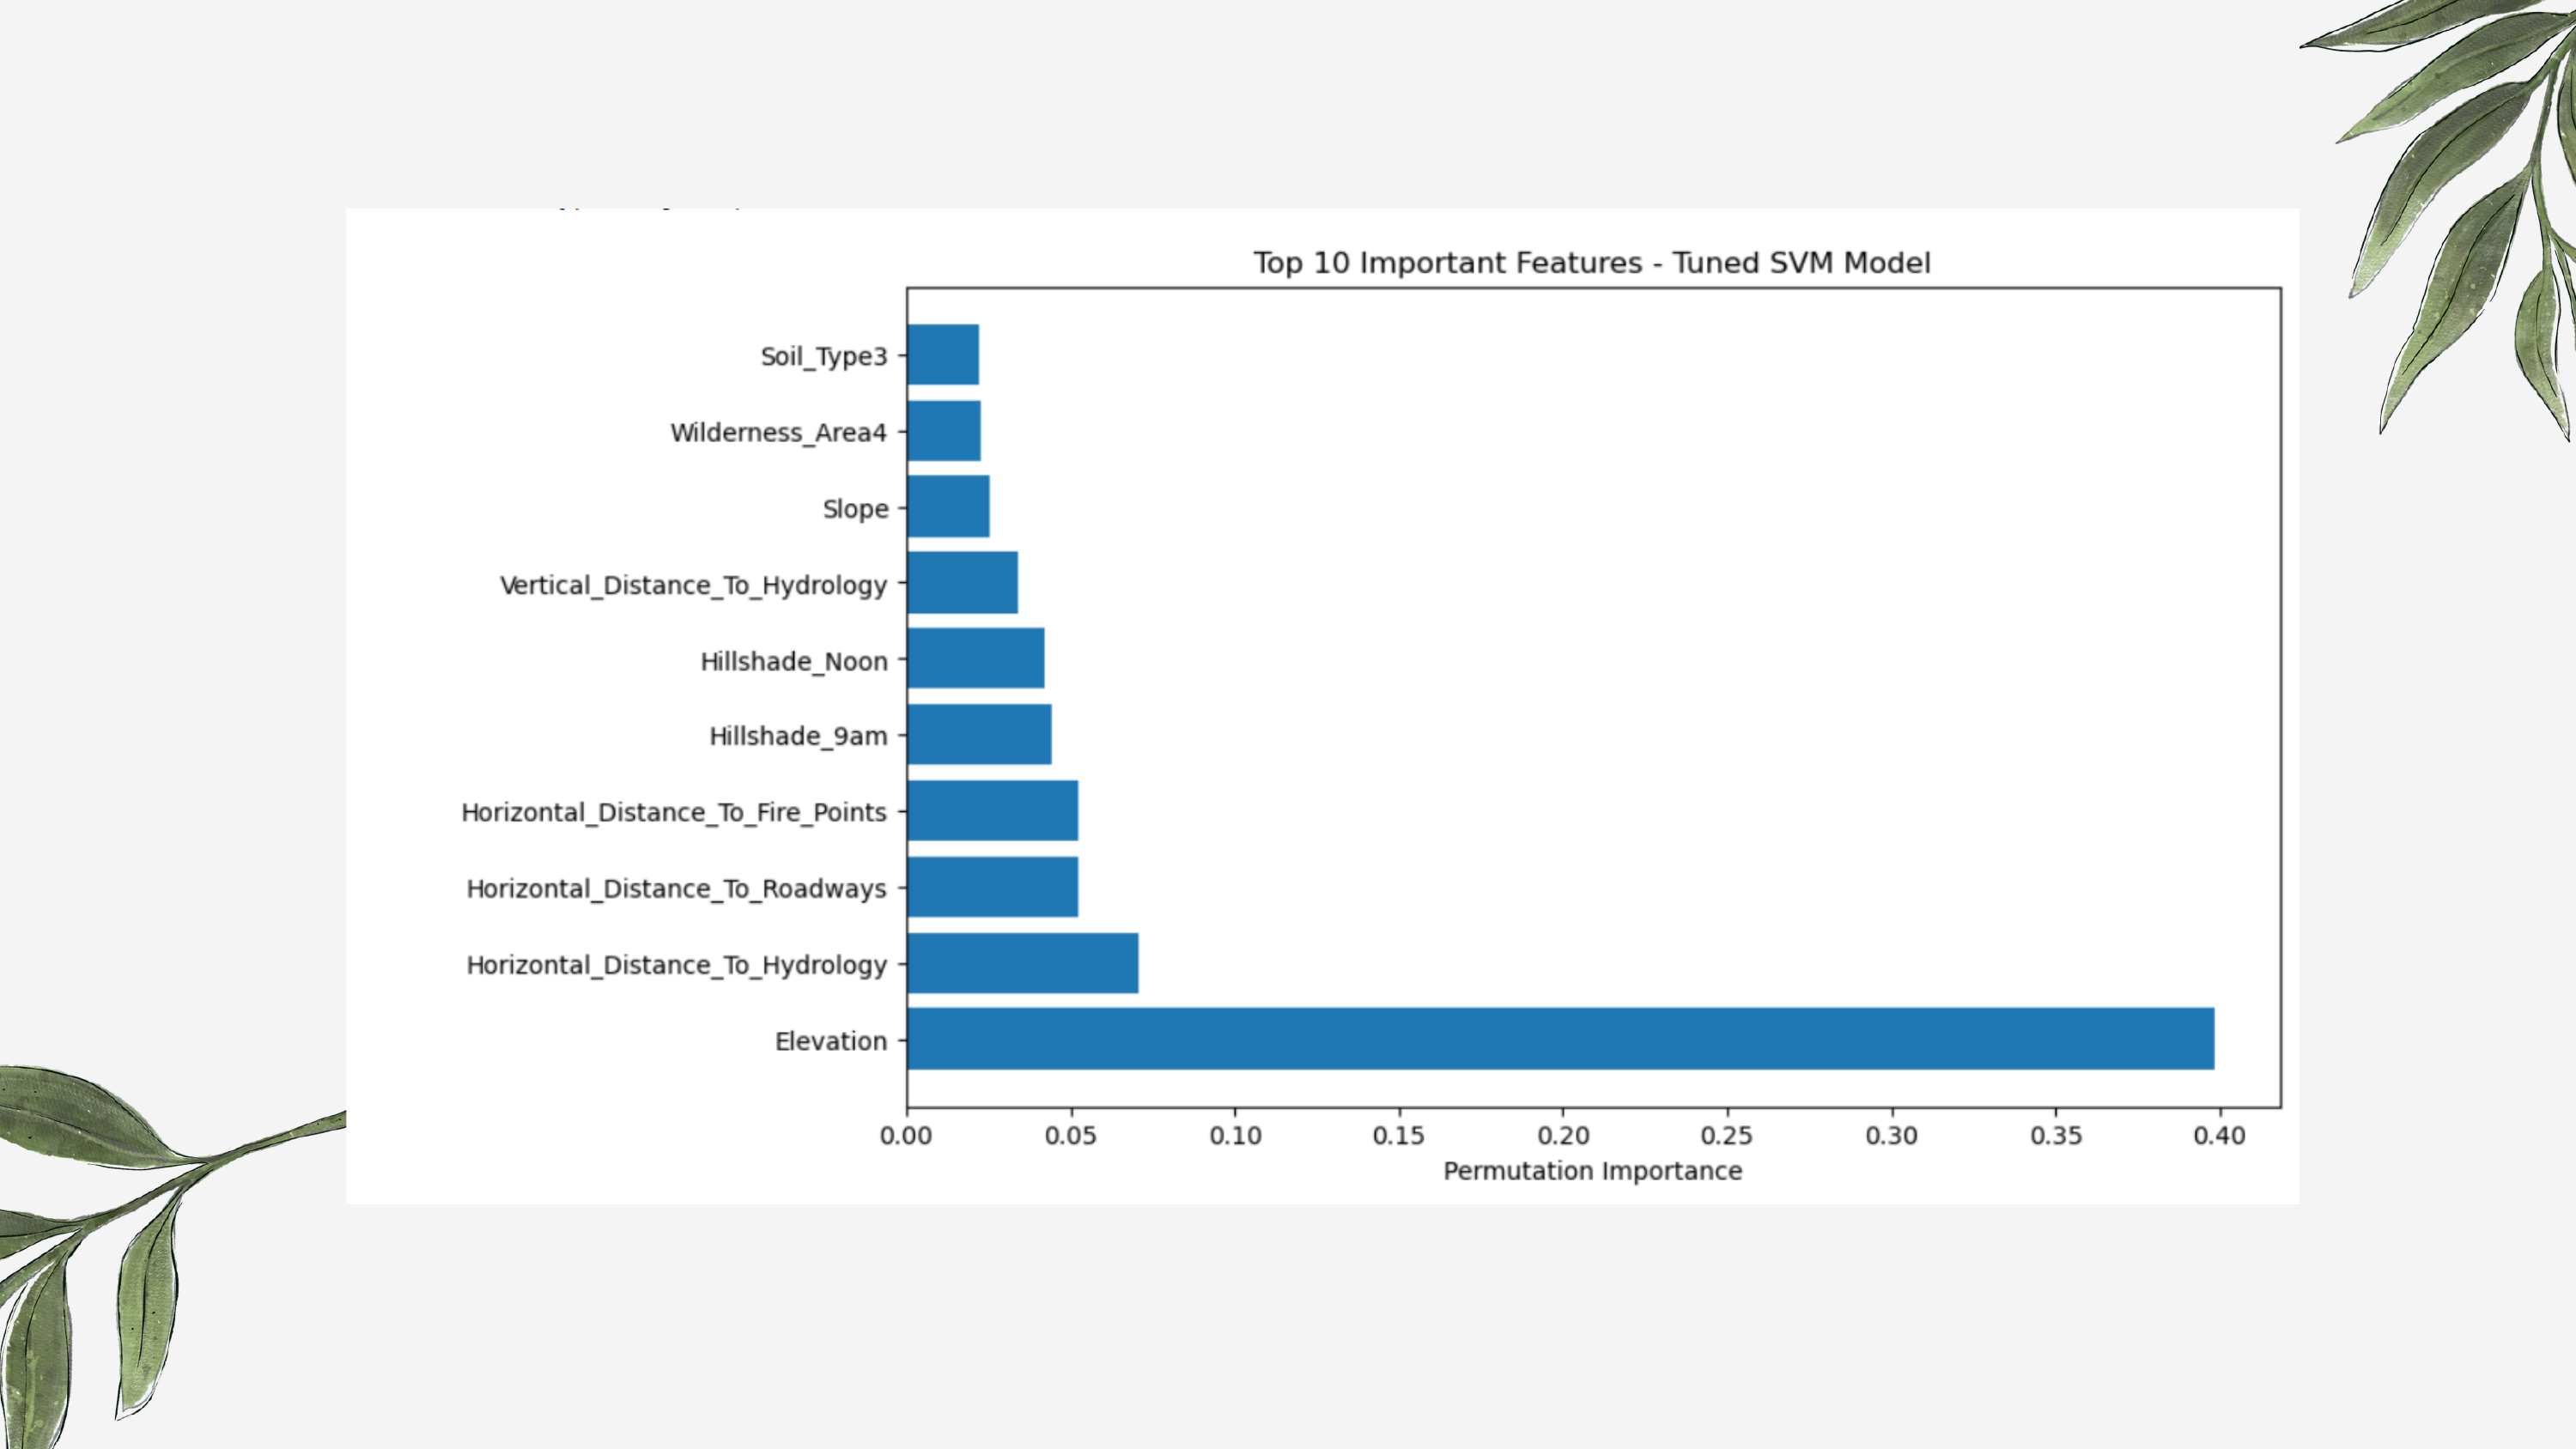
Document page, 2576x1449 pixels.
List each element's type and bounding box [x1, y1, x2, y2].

text_box [2299, 0, 2576, 445]
text_box [346, 209, 2300, 1204]
text_box [0, 1063, 418, 1449]
